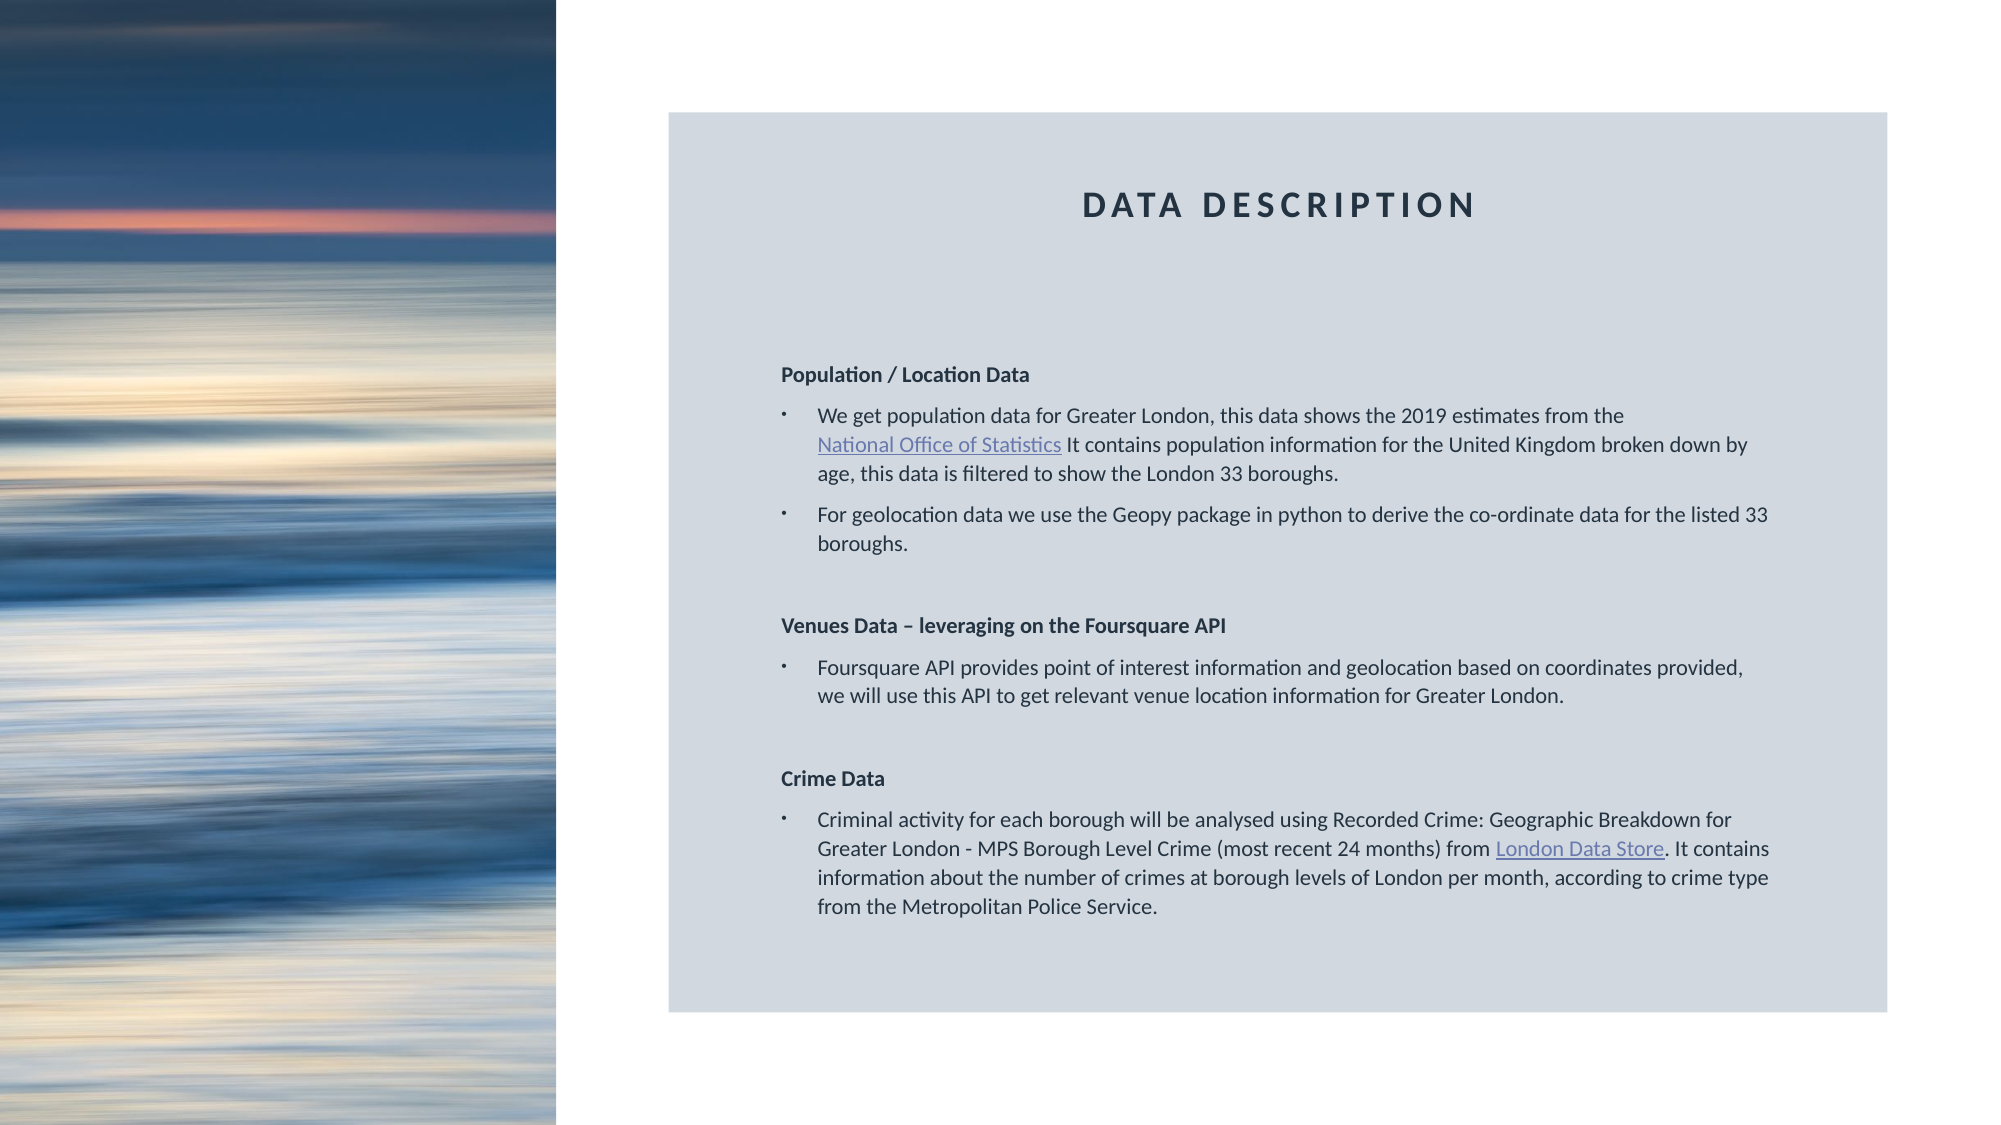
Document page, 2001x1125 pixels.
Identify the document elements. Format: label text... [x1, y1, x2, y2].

text_box [668, 111, 1888, 1013]
text_box [557, 0, 2000, 1125]
title Data Description [781, 154, 1782, 309]
list Population / Location Data We get population data for Greater London, this data shows the 2019 estimates from the National Office of Statistics It contains population information for the United Kingdom broken down by age, this data is filtered to show the London 33 boroughs. For geolocation data we use the Geopy package in python to derive the co-ordinate data for the listed 33 boroughs. Venues Data – leveraging on the Foursquare API Foursquare API provides point of interest information and geolocation based on coordinates provided, we will use this API to get relevant venue location information for Greater London. Crime Data Criminal activity for each borough will be analysed using Recorded Crime: Geographic Breakdown for Greater London - MPS Borough Level Crime (most recent 24 months) from London Data Store. It contains information about the number of crimes at borough levels of London per month, according to crime type from the Metropolitan Police Service. [766, 350, 1792, 931]
picture [0, 0, 557, 1125]
